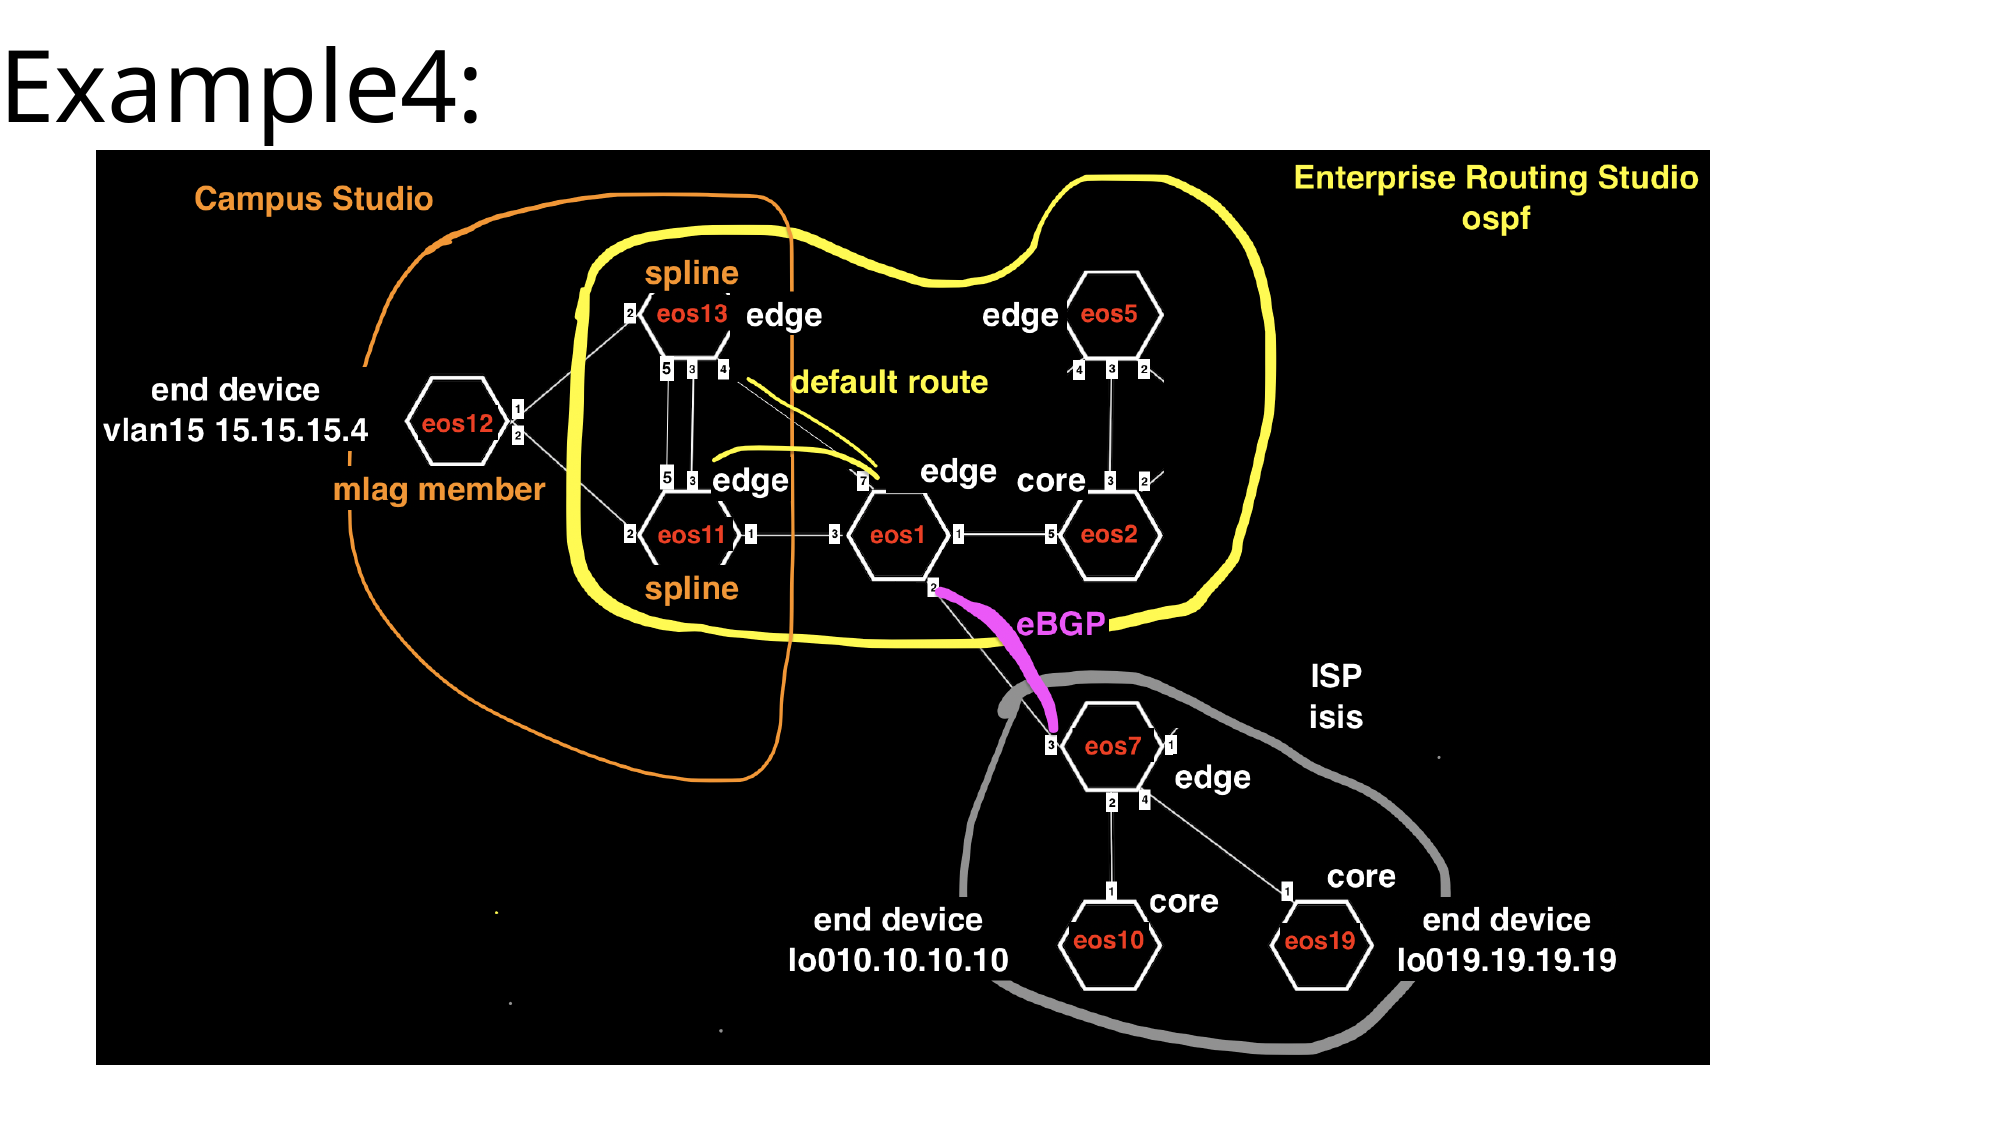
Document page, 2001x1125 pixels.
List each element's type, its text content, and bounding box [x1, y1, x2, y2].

text_box Example4: [0, 15, 2000, 151]
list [96, 150, 1710, 1065]
